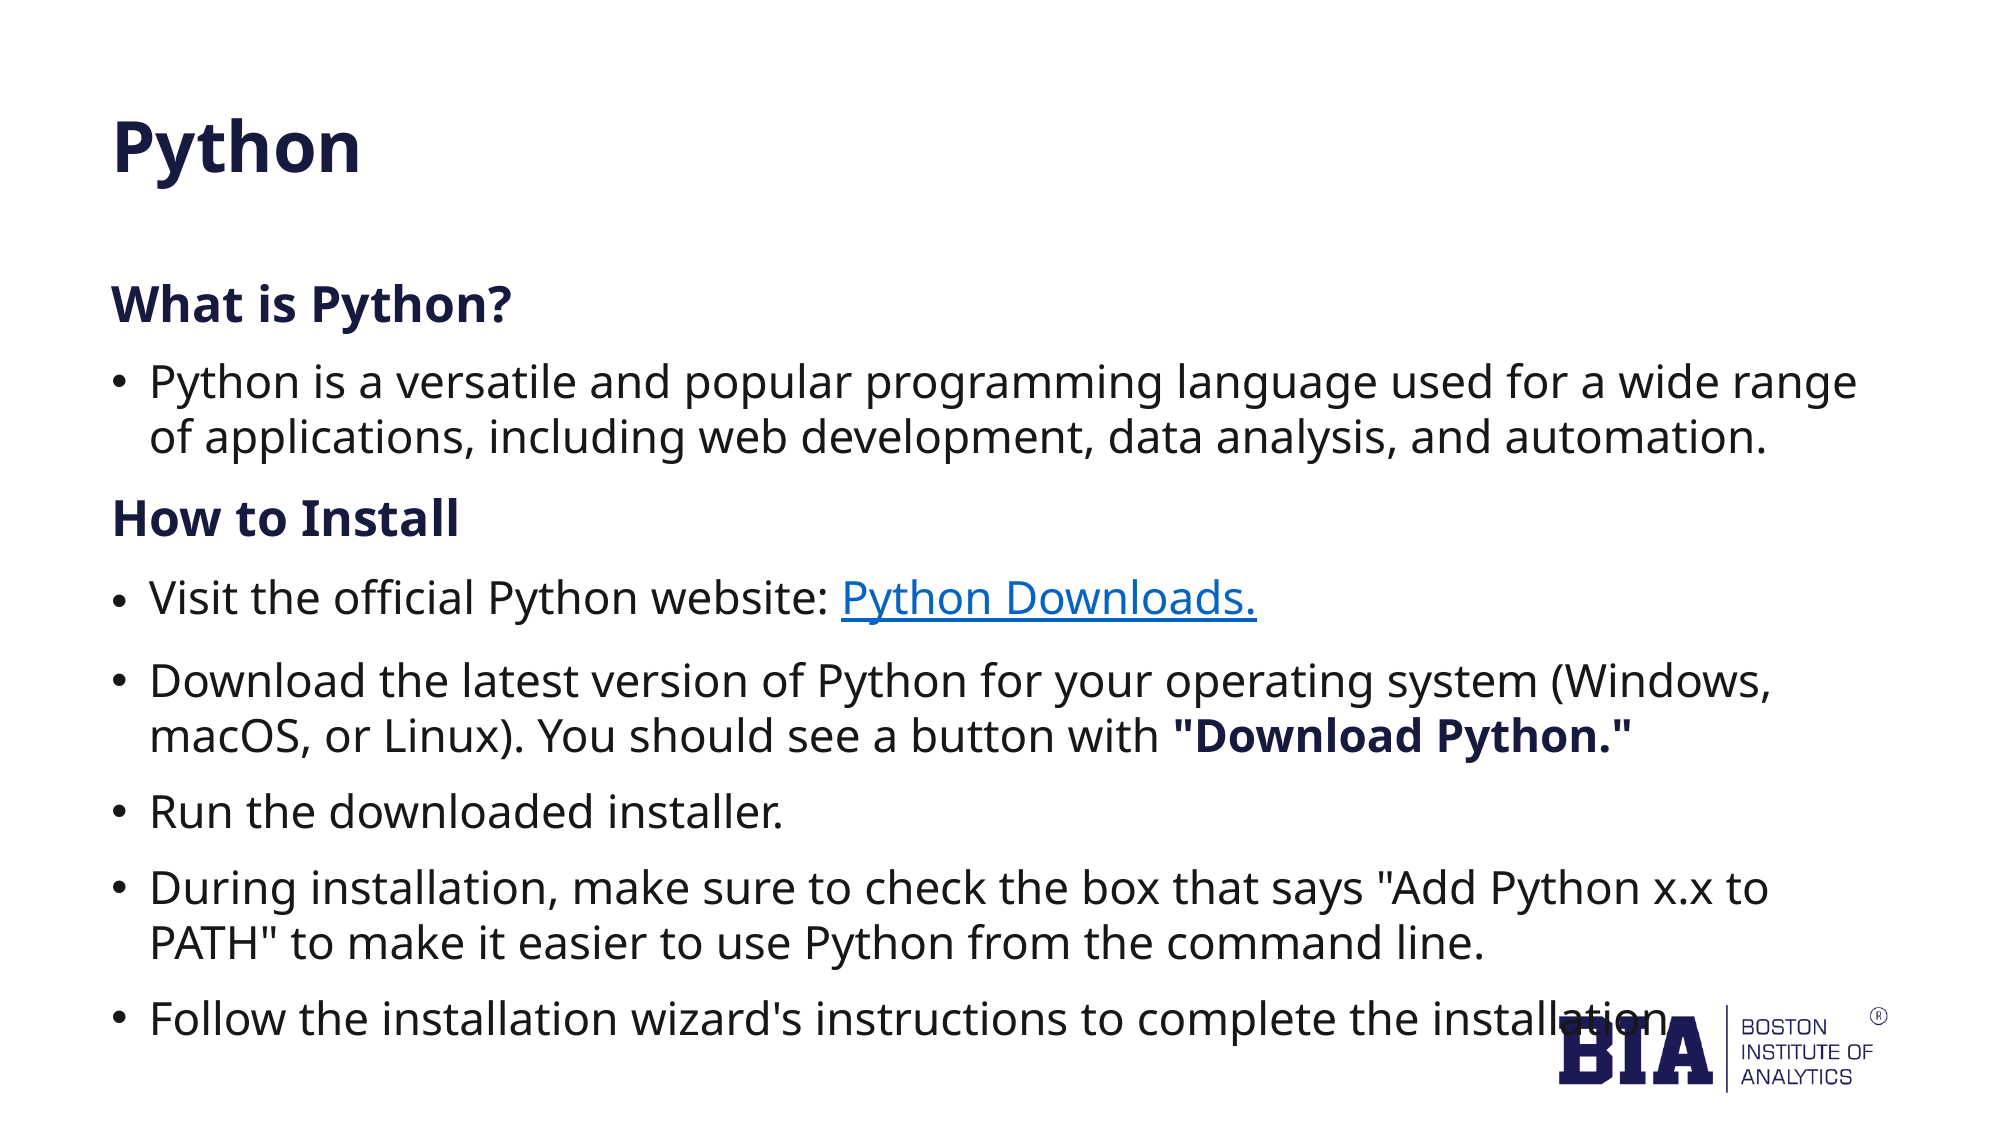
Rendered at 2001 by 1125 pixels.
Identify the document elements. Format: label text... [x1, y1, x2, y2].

list What is Python? Python is a versatile and popular programming language used for a wide range of applications, including web development, data analysis, and automation. How to Install Visit the official Python website: Python Downloads. Download the latest version of Python for your operating system (Windows, macOS, or Linux). You should see a button with "Download Python." Run the downloaded installer. During installation, make sure to check the box that says "Add Python x.x to PATH" to make it easier to use Python from the command line. Follow the installation wizard's instructions to complete the installation [111, 272, 1889, 994]
picture [1557, 1003, 1889, 1094]
title Python [111, 99, 1889, 200]
